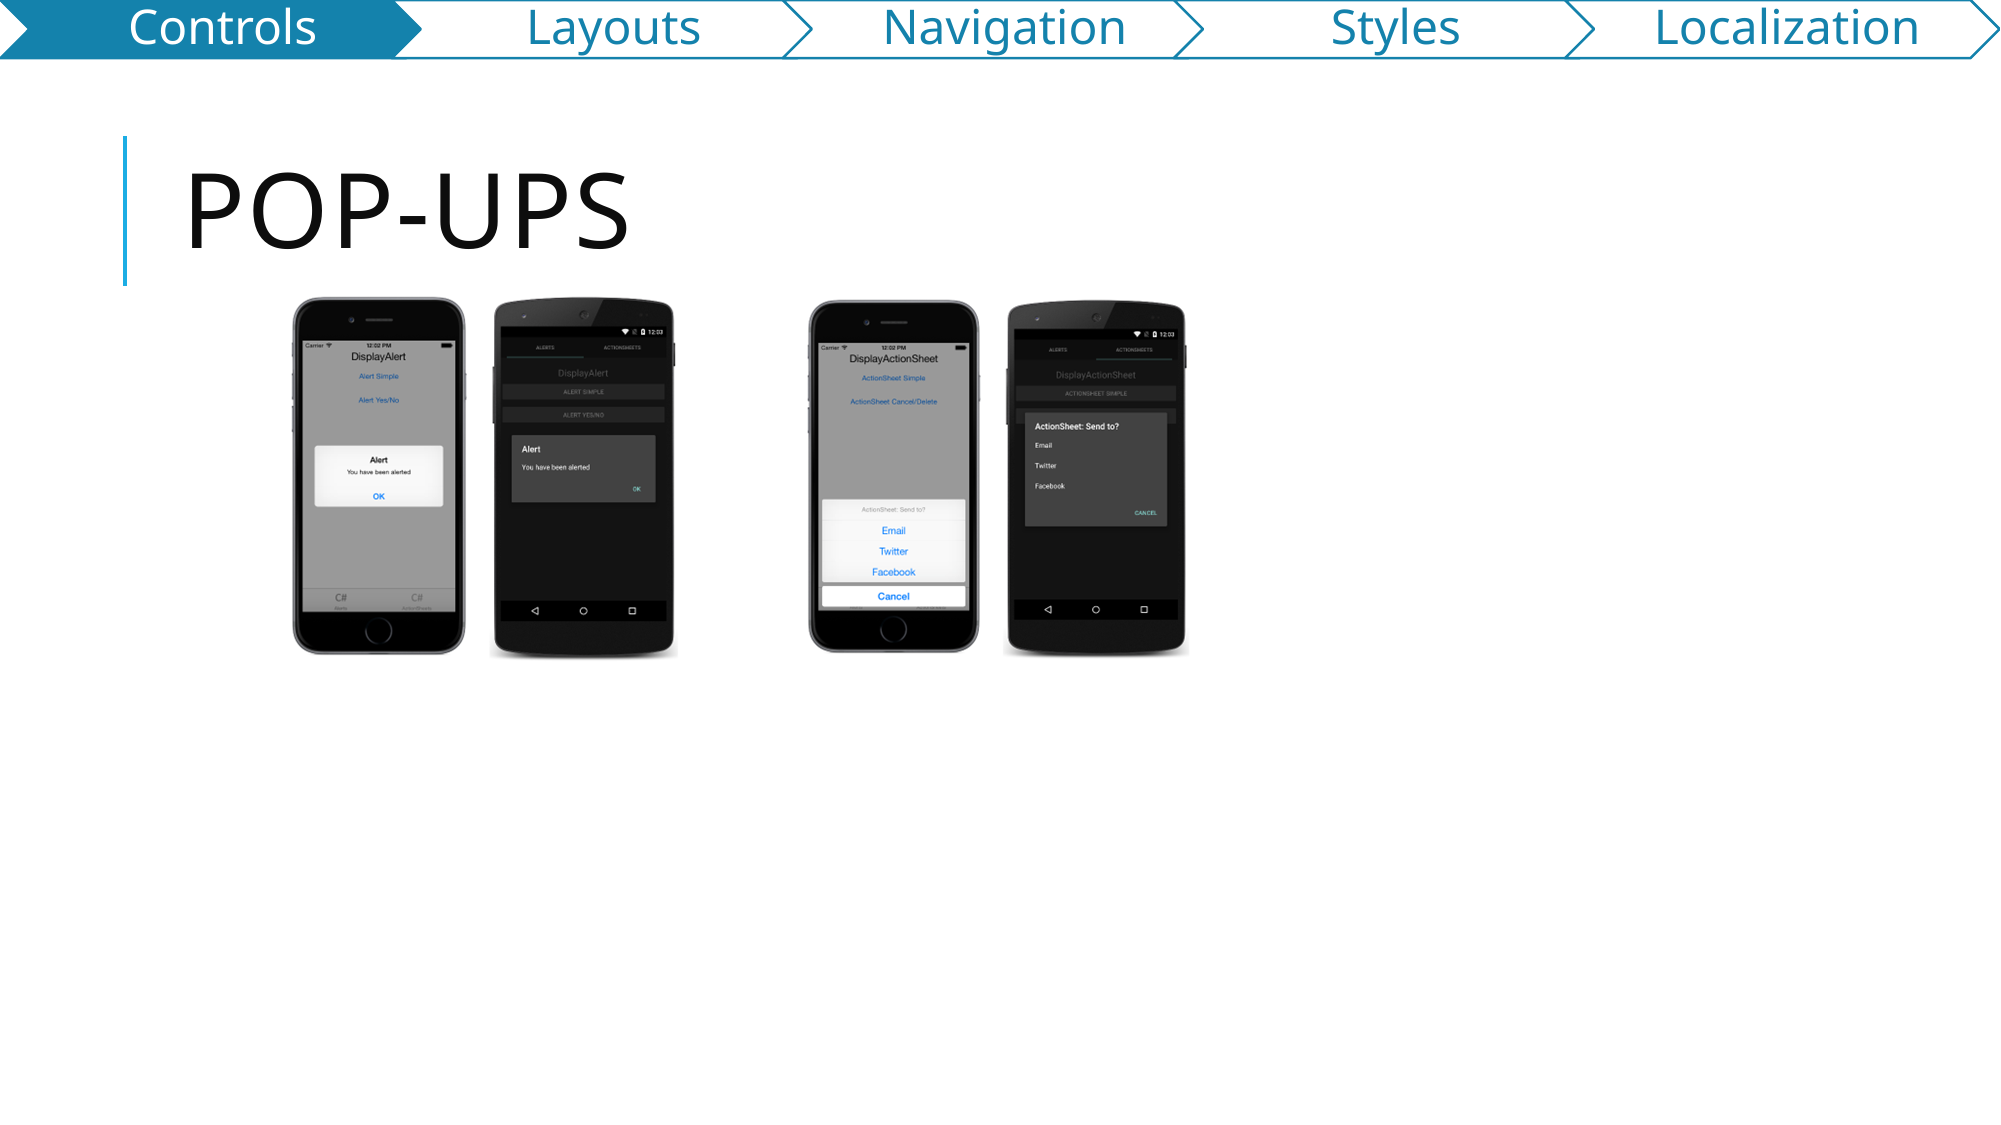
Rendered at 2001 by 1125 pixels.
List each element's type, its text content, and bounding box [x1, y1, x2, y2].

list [284, 289, 682, 663]
title Pop-ups [168, 96, 1763, 342]
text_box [0, 0, 2000, 59]
picture [800, 291, 1200, 660]
